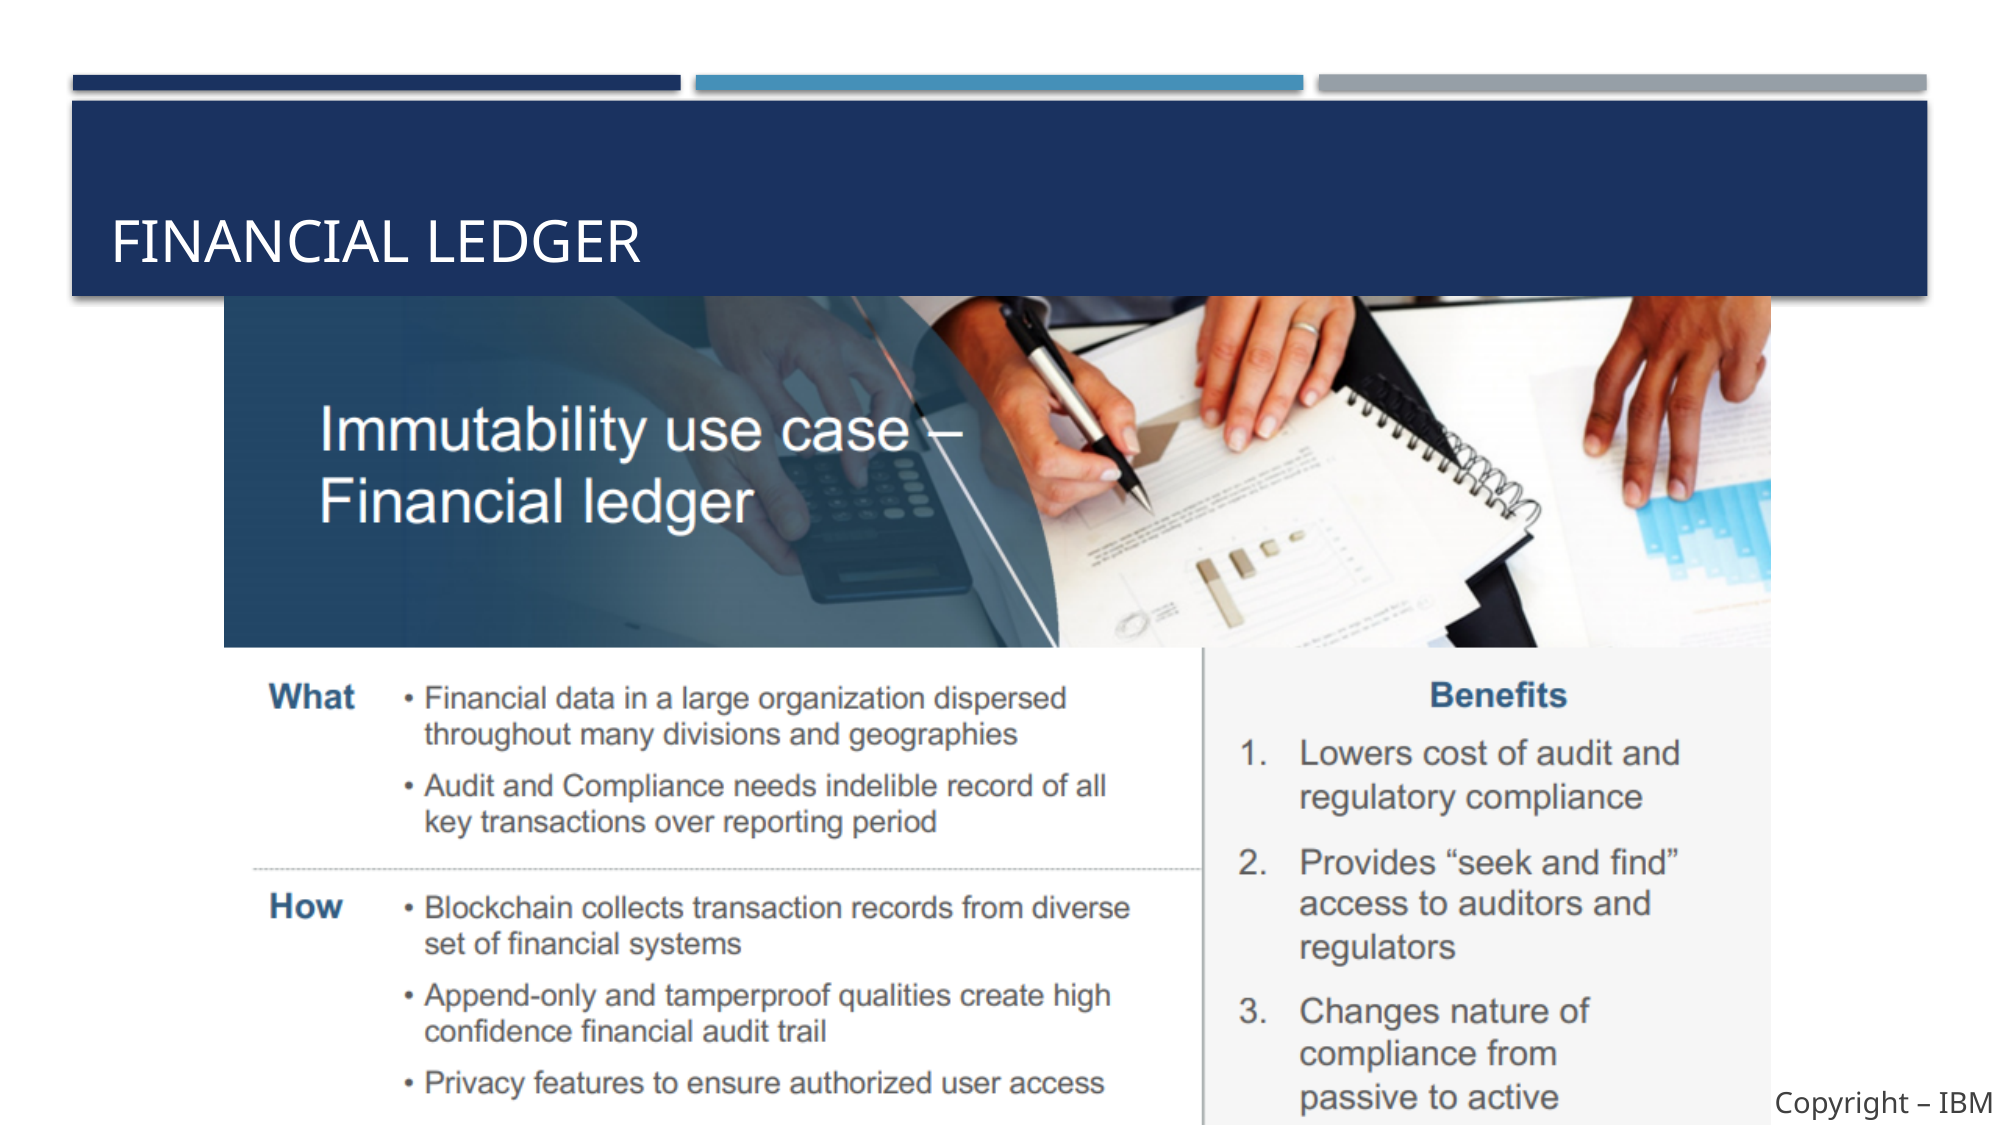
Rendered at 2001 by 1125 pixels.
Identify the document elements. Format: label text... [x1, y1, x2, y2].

title FINANCIAL LEDGER [95, 115, 1905, 282]
text_box Copyright – IBM [1778, 1077, 2000, 1125]
picture [223, 296, 1772, 1125]
